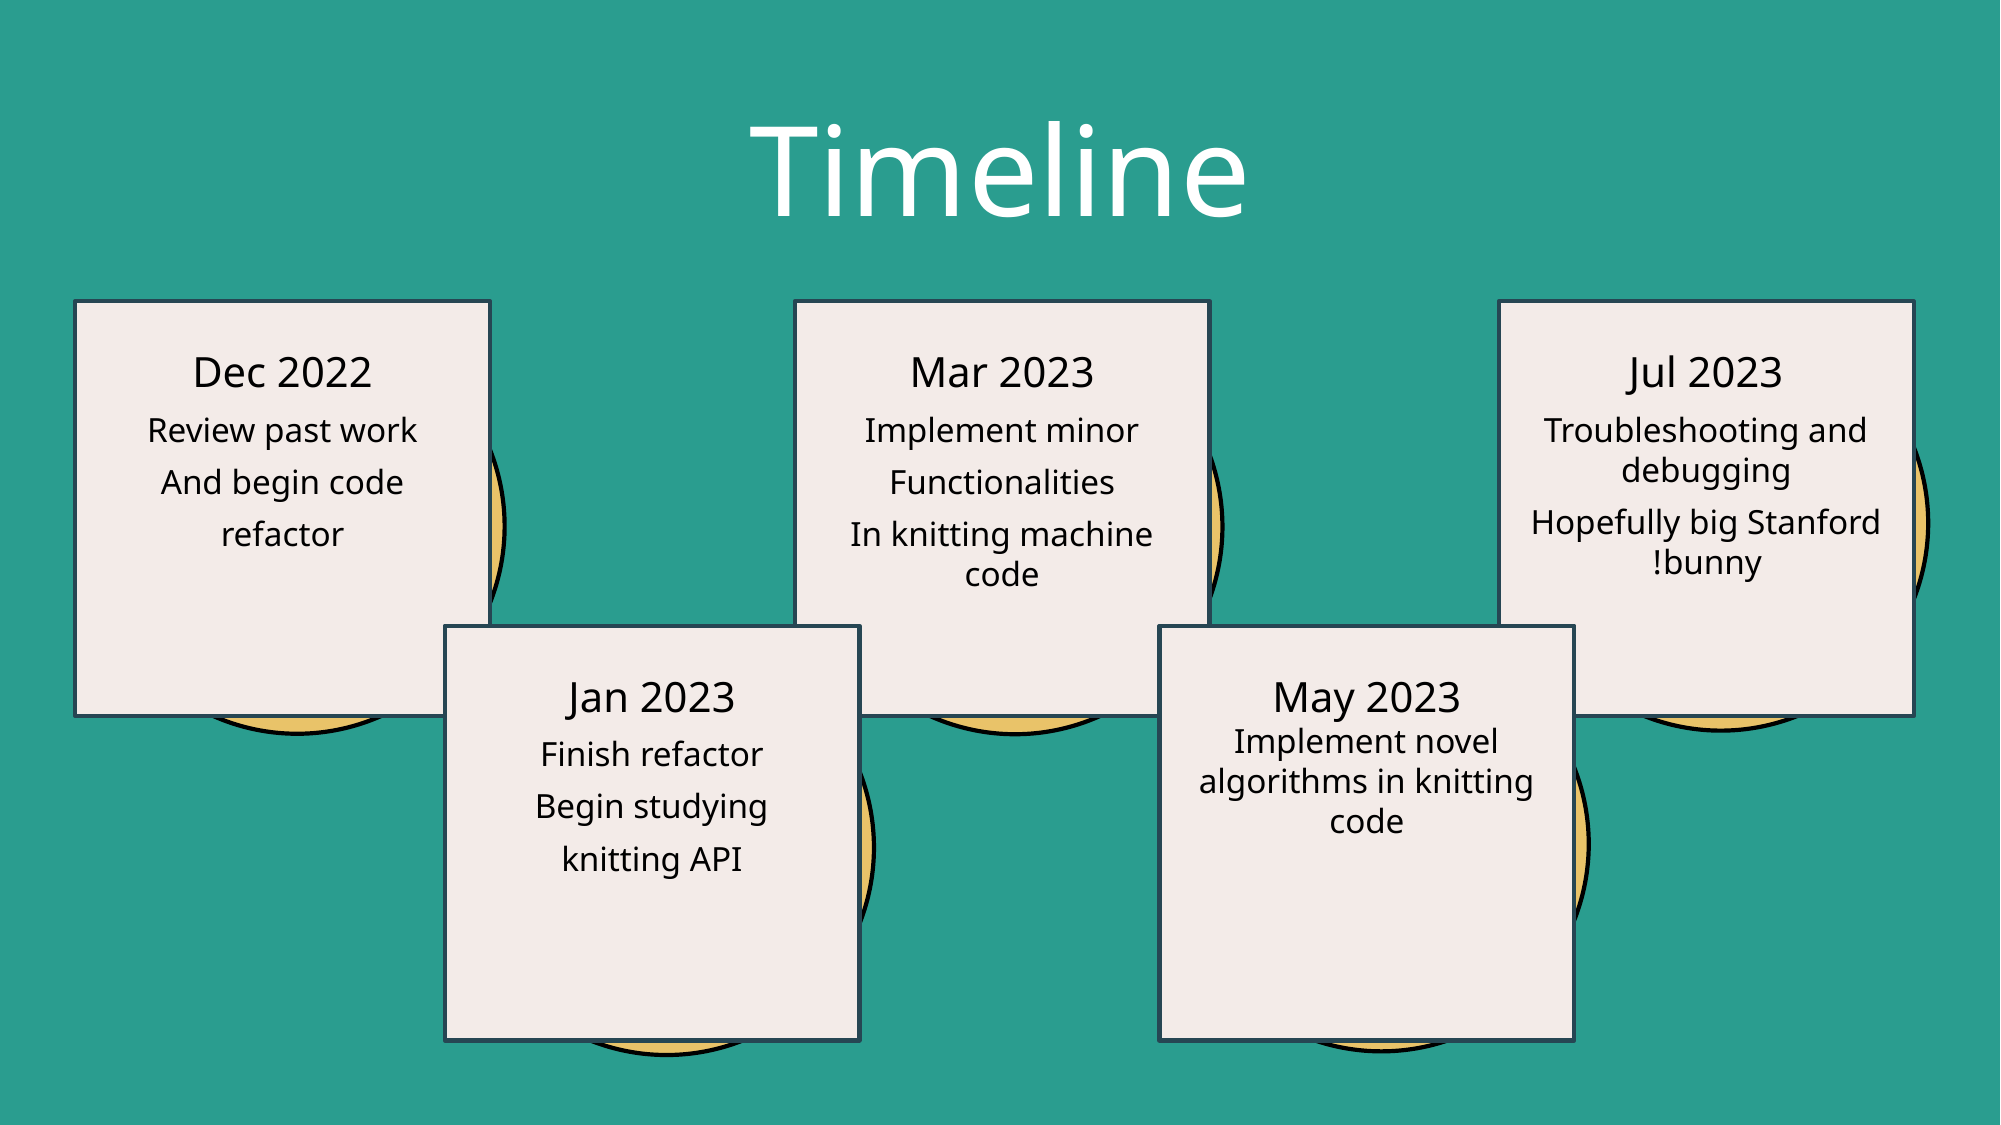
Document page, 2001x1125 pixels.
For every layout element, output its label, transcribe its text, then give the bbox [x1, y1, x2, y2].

list Mar 2023 Implement minor Functionalities In knitting machine code [793, 299, 1212, 718]
list Jan 2023 Finish refactor Begin studying knitting API [443, 624, 862, 1043]
title Timeline [187, 83, 1813, 251]
list May 2023 Implement novel algorithms in knitting code [1157, 624, 1576, 1043]
list Jul 2023 Troubleshooting and debugging Hopefully big Stanford bunny! [1497, 299, 1916, 718]
list Dec 2022 Review past work And begin code refactor [73, 299, 492, 718]
